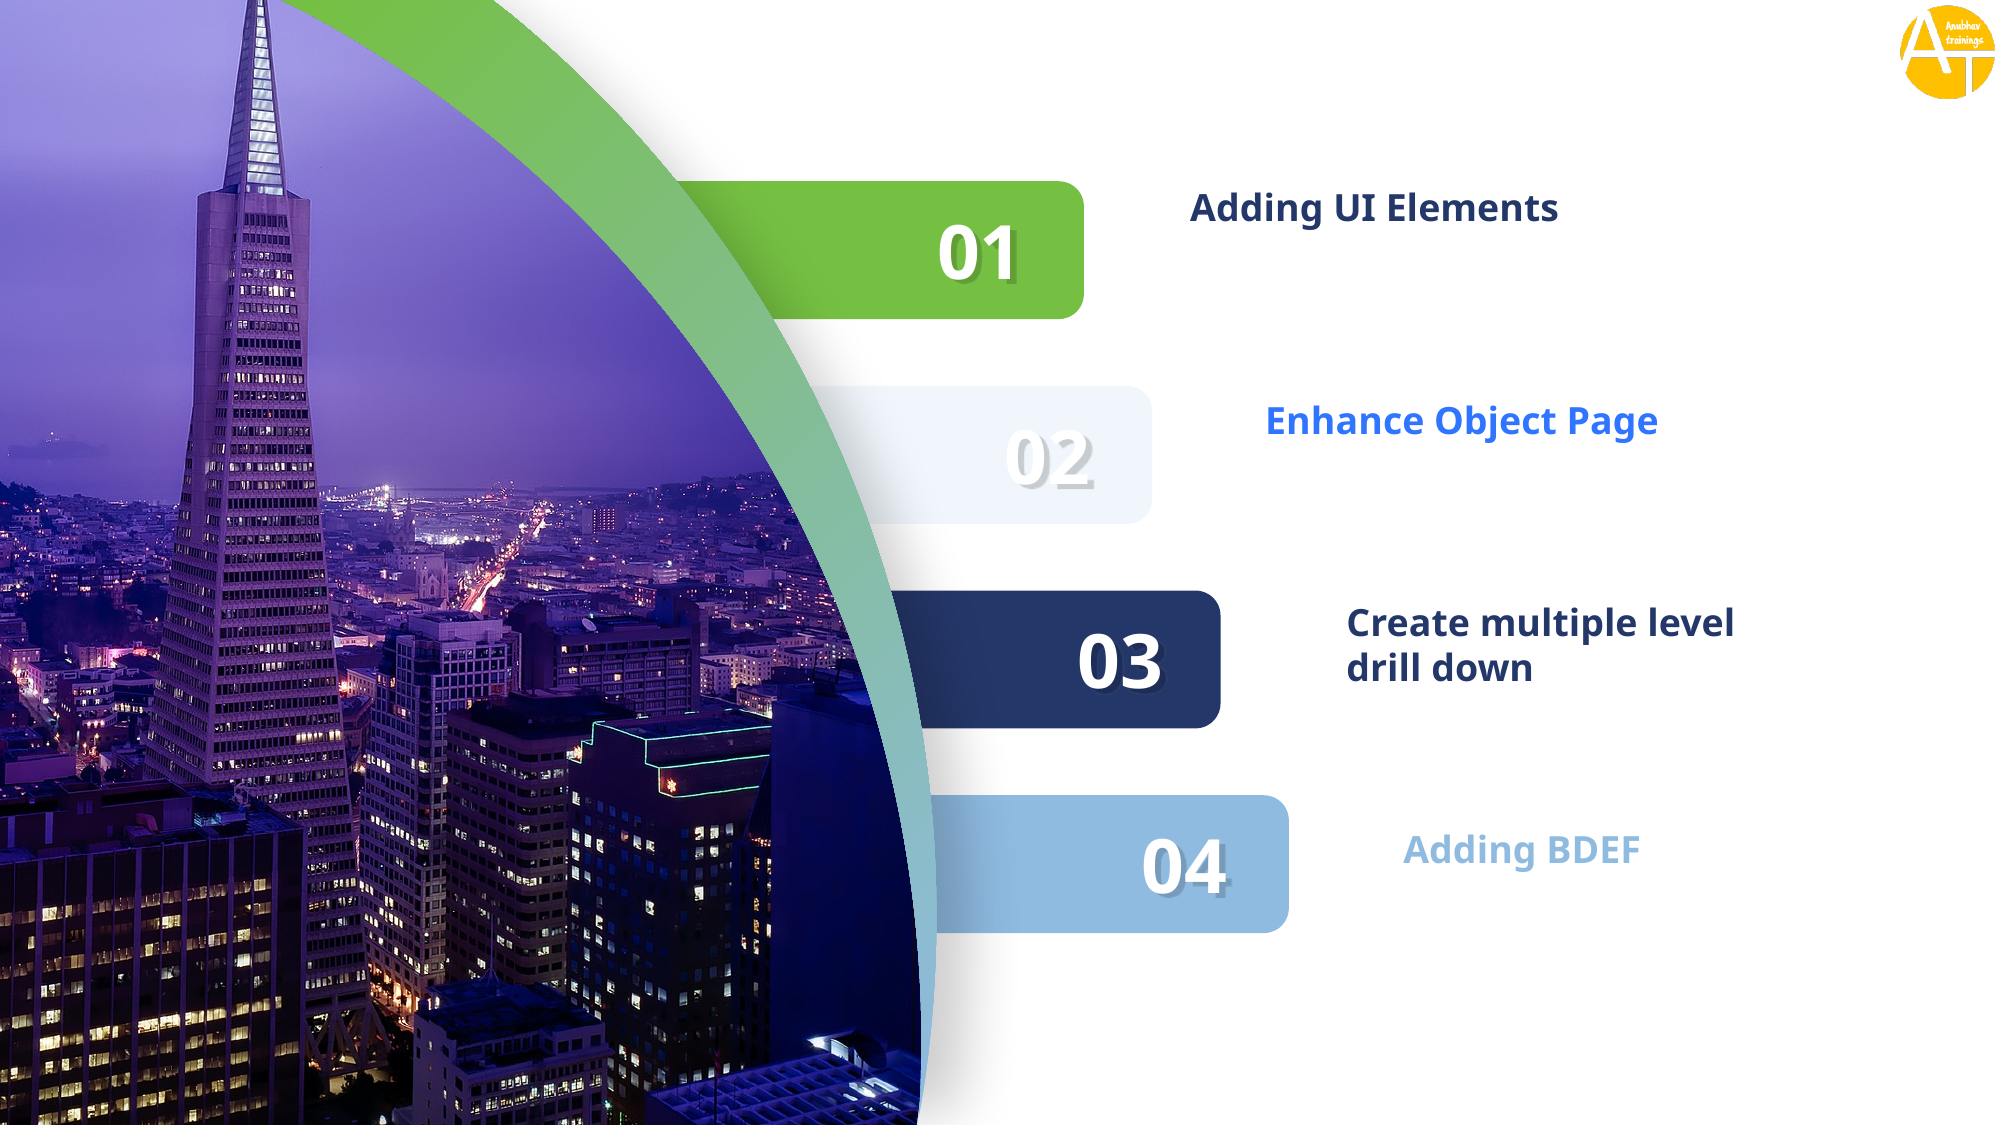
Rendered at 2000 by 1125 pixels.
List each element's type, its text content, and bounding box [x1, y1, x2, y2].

text_box [943, 588, 1223, 731]
text_box Create multiple level drill down [1346, 591, 1773, 696]
text_box Adding UI Elements [1190, 176, 1617, 237]
text_box [934, 812, 939, 1019]
text_box [934, 179, 1086, 322]
picture [0, 0, 930, 1125]
text_box [988, 793, 1291, 936]
text_box Enhance Object Page [1265, 389, 1692, 450]
text_box 02 [989, 401, 1106, 507]
text_box 01 [934, 197, 1038, 302]
text_box [934, 383, 1155, 526]
text_box 04 [1127, 811, 1243, 916]
picture [1891, 0, 2000, 107]
text_box 03 [1062, 606, 1179, 712]
text_box Adding BDEF [1403, 818, 1830, 879]
